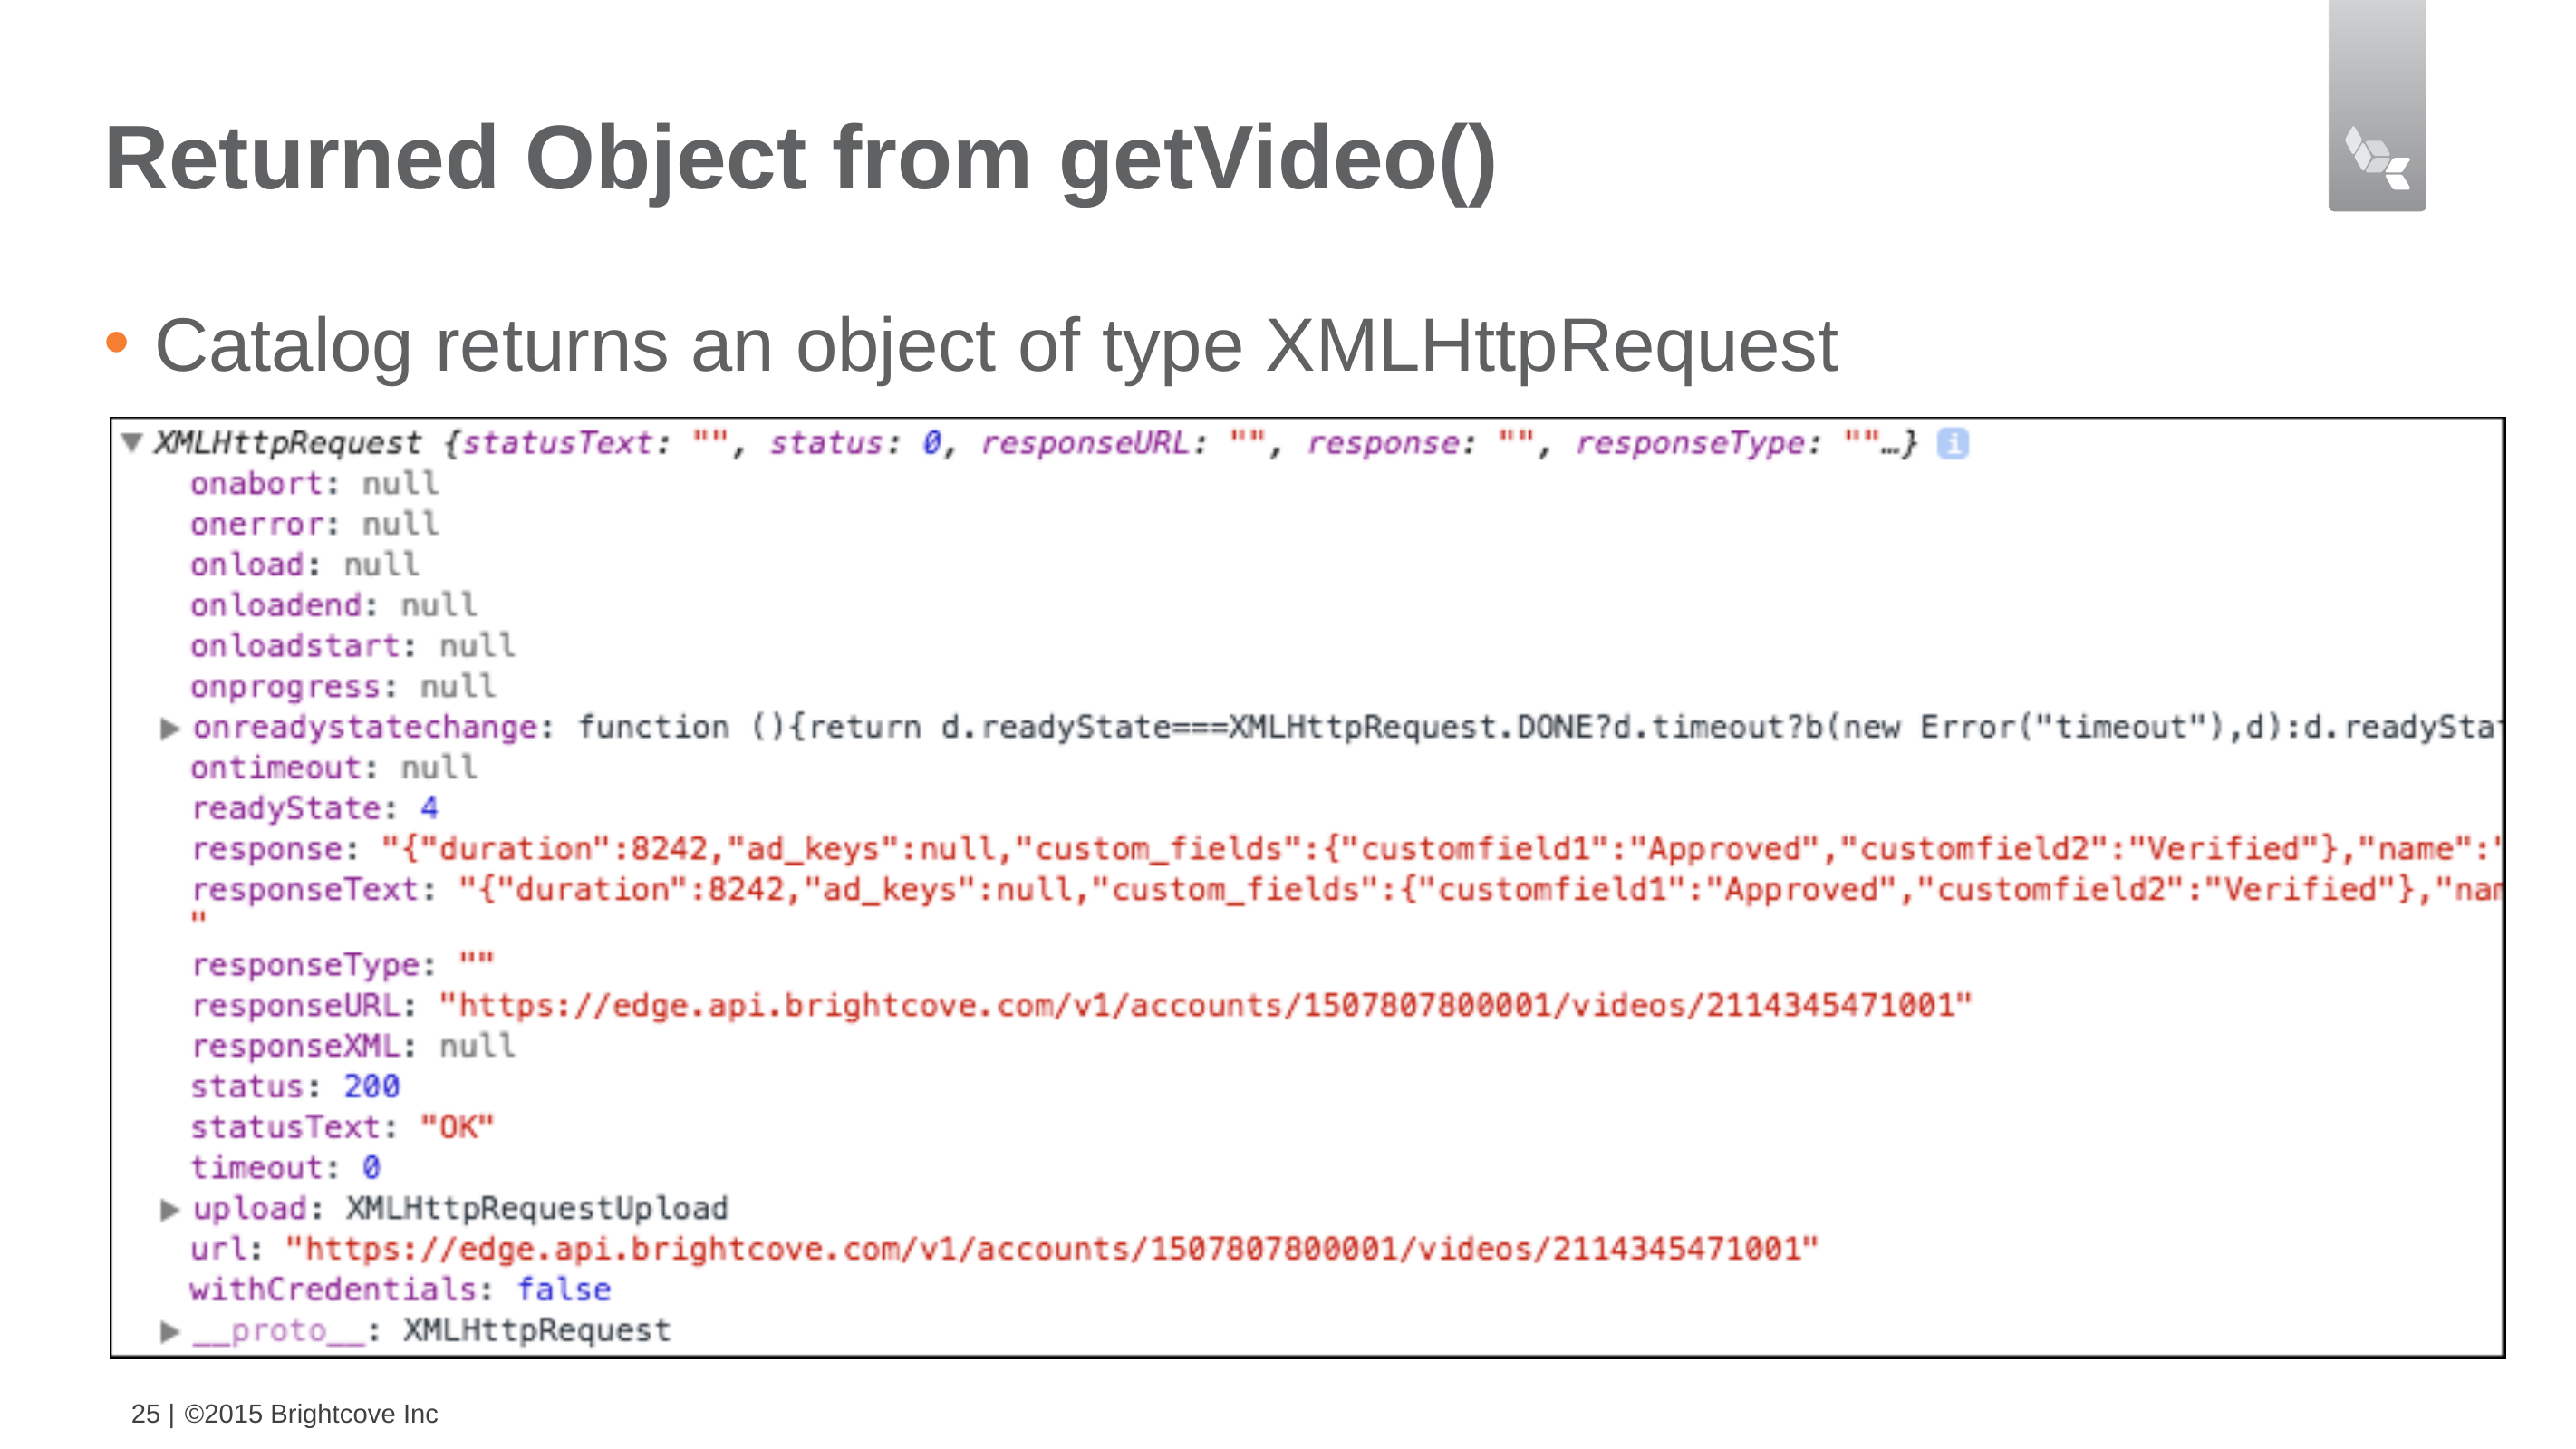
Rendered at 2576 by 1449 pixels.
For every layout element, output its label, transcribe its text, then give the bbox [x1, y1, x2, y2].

list Catalog returns an object of type XMLHttpRequest [80, 284, 2441, 1302]
picture [109, 417, 2506, 1359]
title Returned Object from getVideo() [80, 44, 2270, 260]
slide_number 25 | [88, 1374, 189, 1449]
footer ©2015 Brightcove Inc [189, 1374, 988, 1449]
